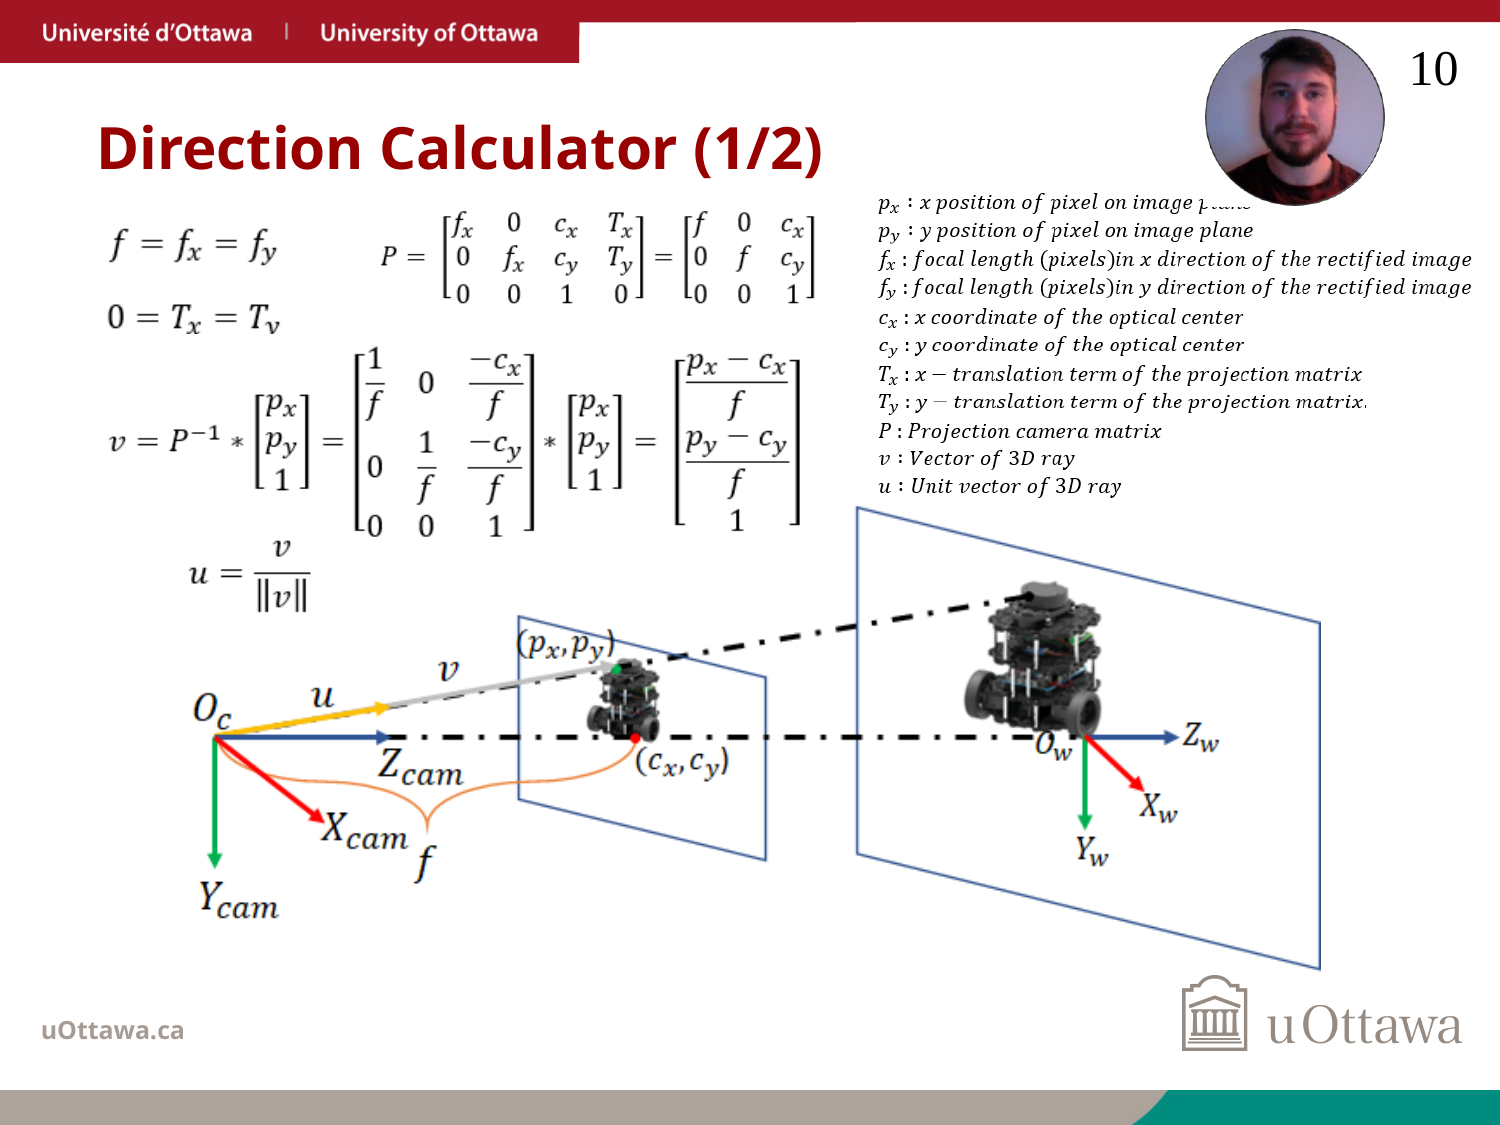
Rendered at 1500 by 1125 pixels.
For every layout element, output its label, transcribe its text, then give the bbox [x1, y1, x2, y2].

picture [374, 205, 825, 322]
title Direction Calculator (1/2) [81, 75, 1018, 217]
picture [1182, 975, 1462, 1051]
picture [0, 0, 1500, 972]
picture [0, 1090, 1500, 1125]
text_box 10 [1393, 27, 1481, 103]
